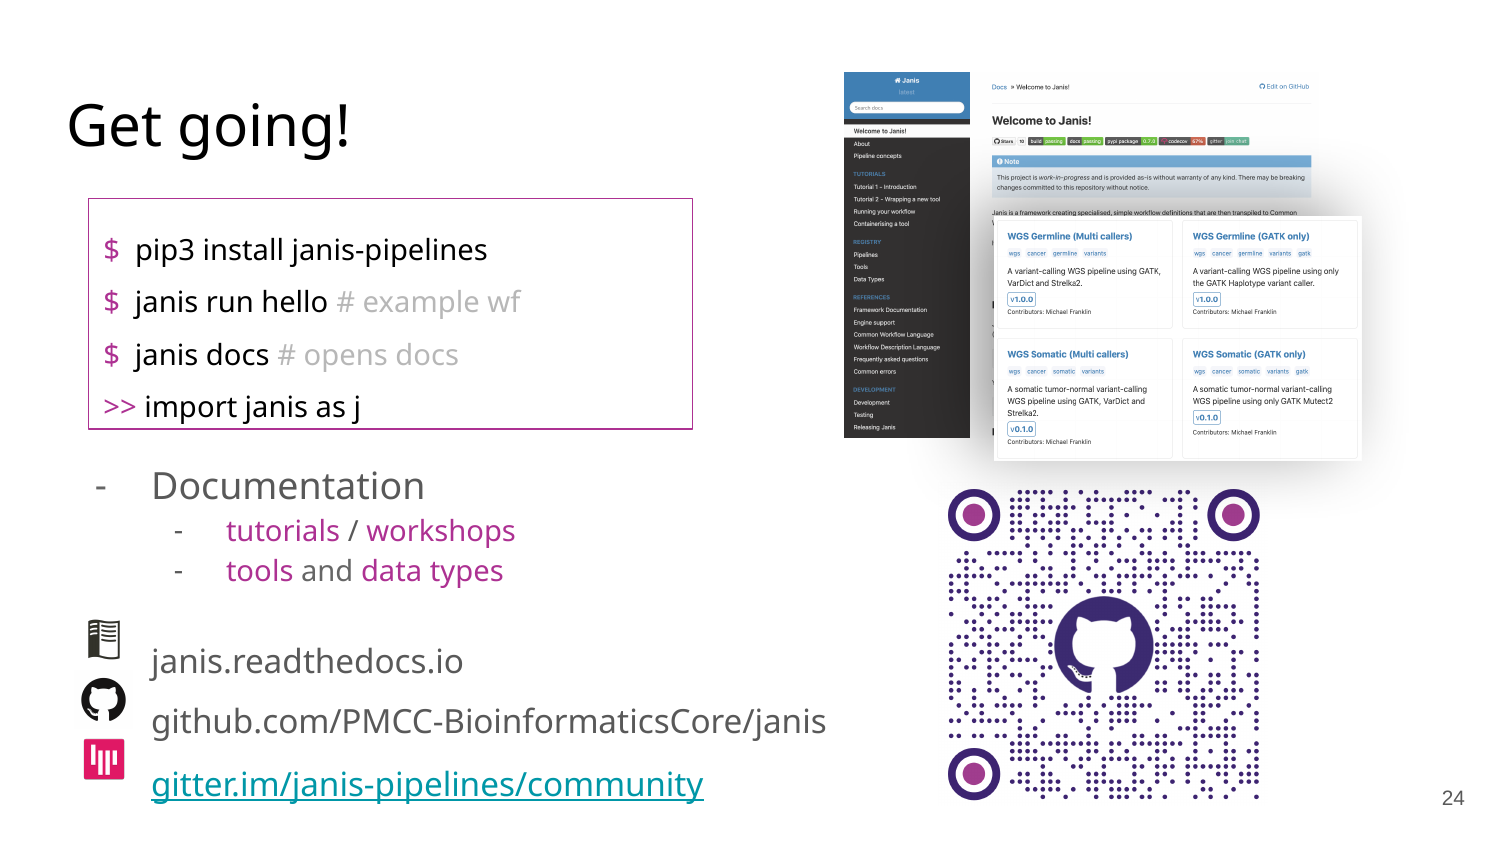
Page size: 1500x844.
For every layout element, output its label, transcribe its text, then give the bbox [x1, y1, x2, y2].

title Get going! [51, 72, 730, 167]
picture [938, 482, 1268, 807]
text_box $ pip3 install janis-pipelines $ janis run hello # example wf $ janis docs # opens docs >> import janis as j [88, 198, 693, 430]
picture [81, 616, 127, 663]
slide_number 24 [1389, 764, 1480, 830]
list Documentation tutorials / workshops tools and data types janis.readthedocs.io github.com/PMCC-BioinformaticsCore/janis gitter.im/janis-pipelines/community [61, 439, 935, 782]
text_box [843, 72, 1362, 462]
picture [74, 669, 134, 729]
picture [81, 736, 127, 782]
